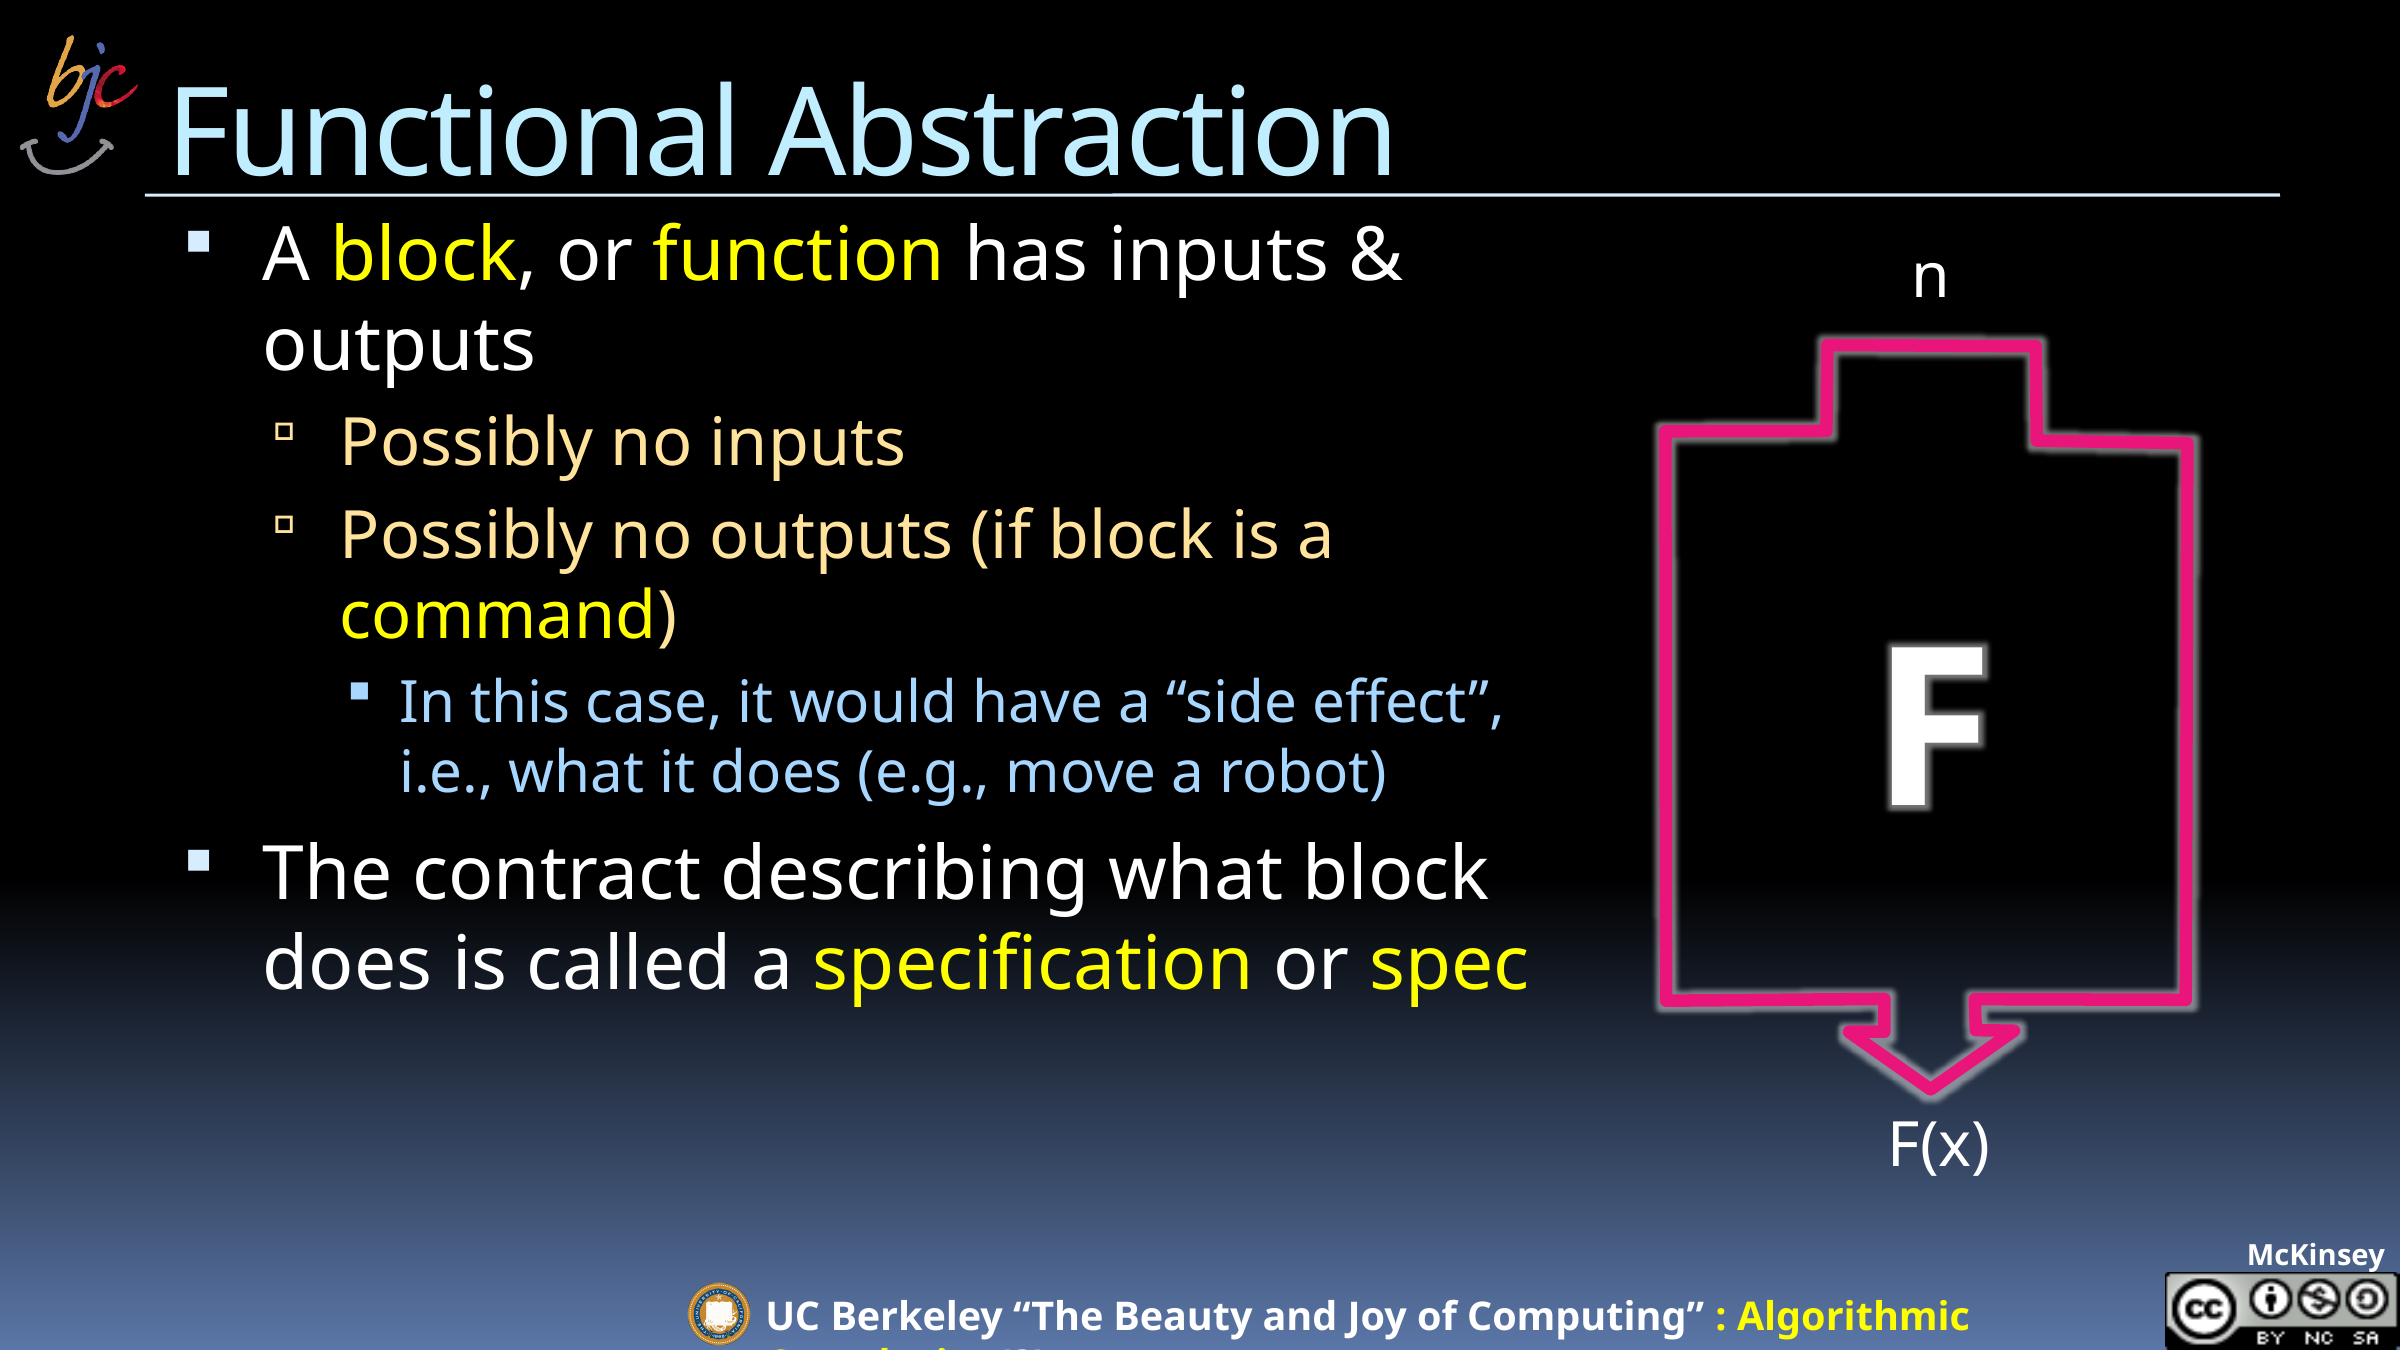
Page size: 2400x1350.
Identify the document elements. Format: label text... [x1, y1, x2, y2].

picture [2165, 1272, 2400, 1350]
text_box F [1663, 343, 2189, 1091]
title Functional Abstraction [144, 41, 2288, 192]
picture [687, 1282, 751, 1346]
text_box F(x) [1827, 1094, 2038, 1230]
text_box n [1827, 226, 2038, 362]
picture [19, 35, 138, 175]
list A block, or function has inputs & outputs Possibly no inputs Possibly no outputs (if block is a command) In this case, it would have a “side effect”, i.e., what it does (e.g., move a robot) The contract describing what block does is called a specification or spec [144, 194, 1588, 1263]
